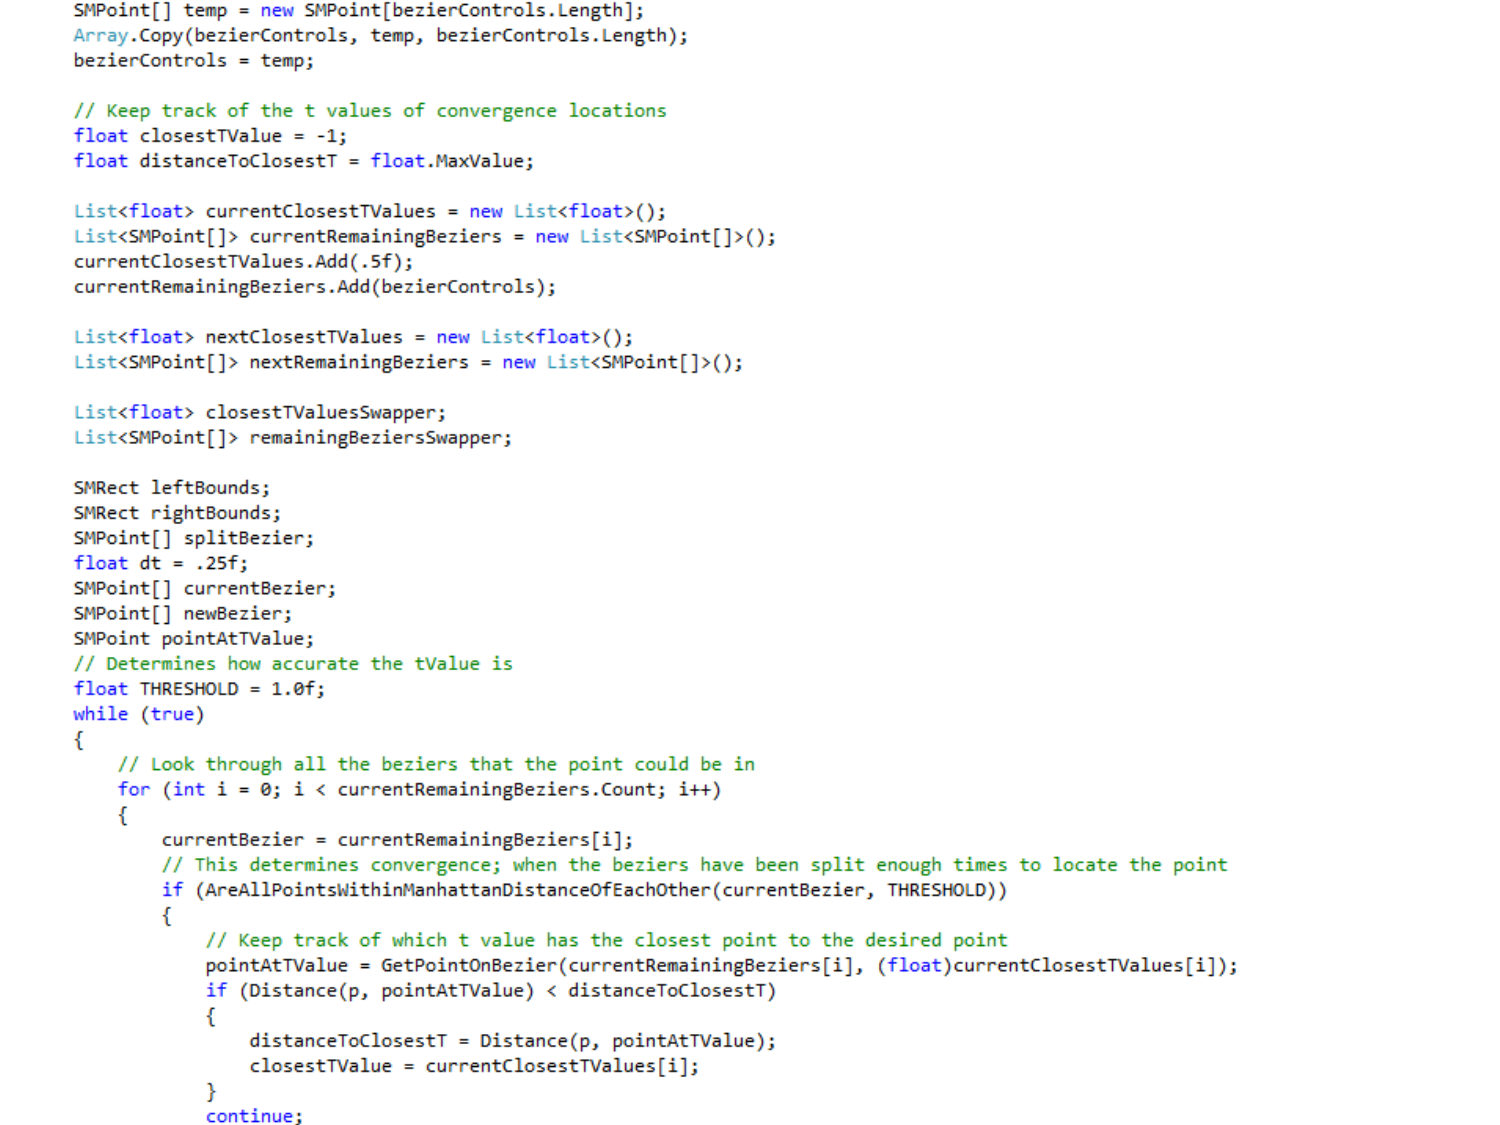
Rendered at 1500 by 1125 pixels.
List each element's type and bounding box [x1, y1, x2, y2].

list [0, 0, 1500, 1125]
